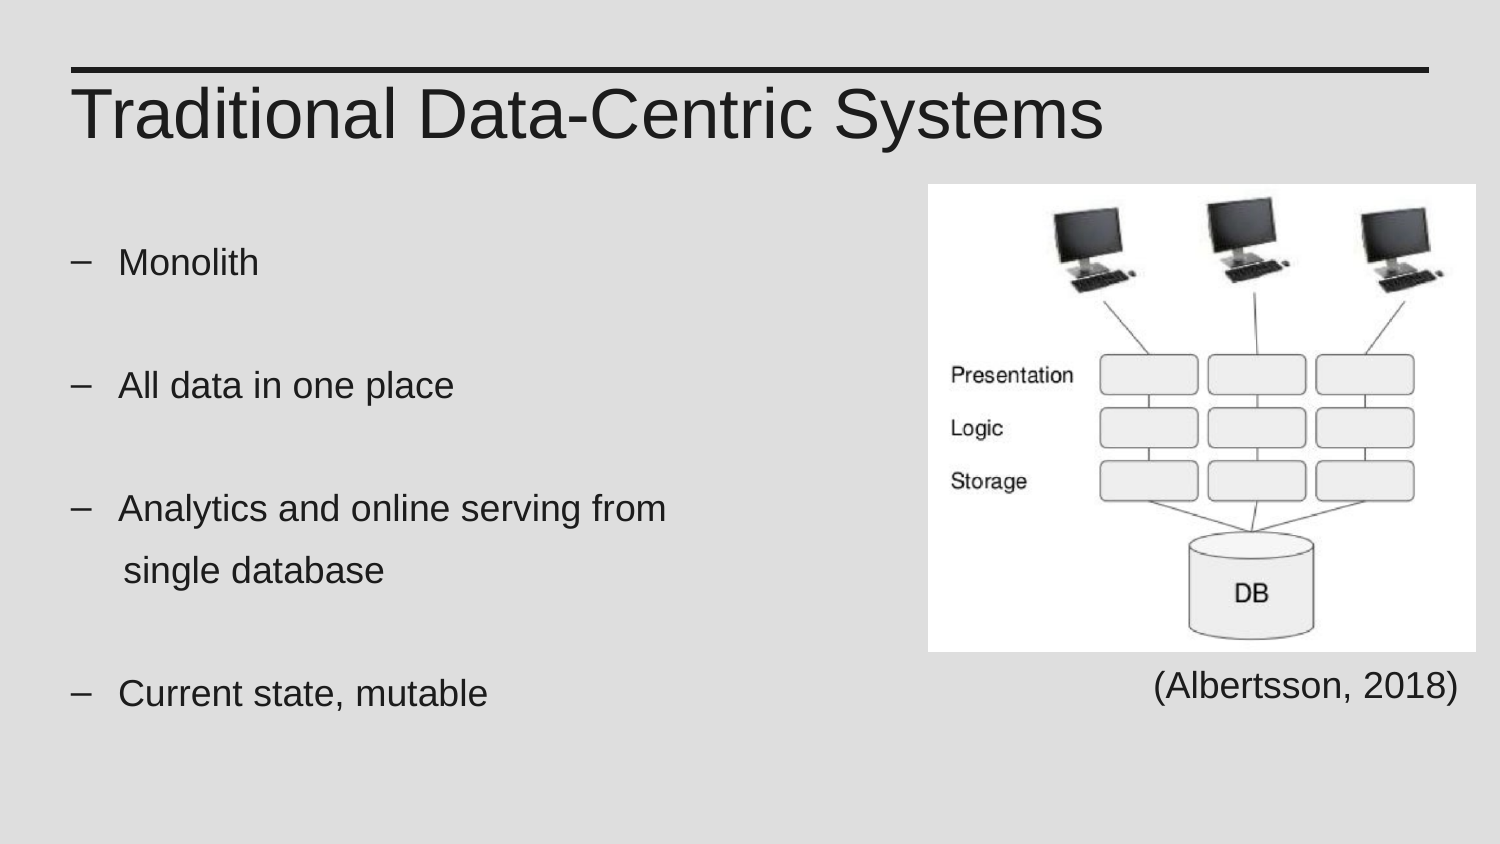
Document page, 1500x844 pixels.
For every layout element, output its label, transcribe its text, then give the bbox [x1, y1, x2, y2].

text_box (Albertsson, 2018) [1138, 660, 1474, 714]
picture [928, 184, 1476, 652]
list Monolith All data in one place Analytics and online serving from single database Current state, mutable [70, 237, 997, 713]
list Traditional Data-Centric Systems [70, 67, 1430, 183]
